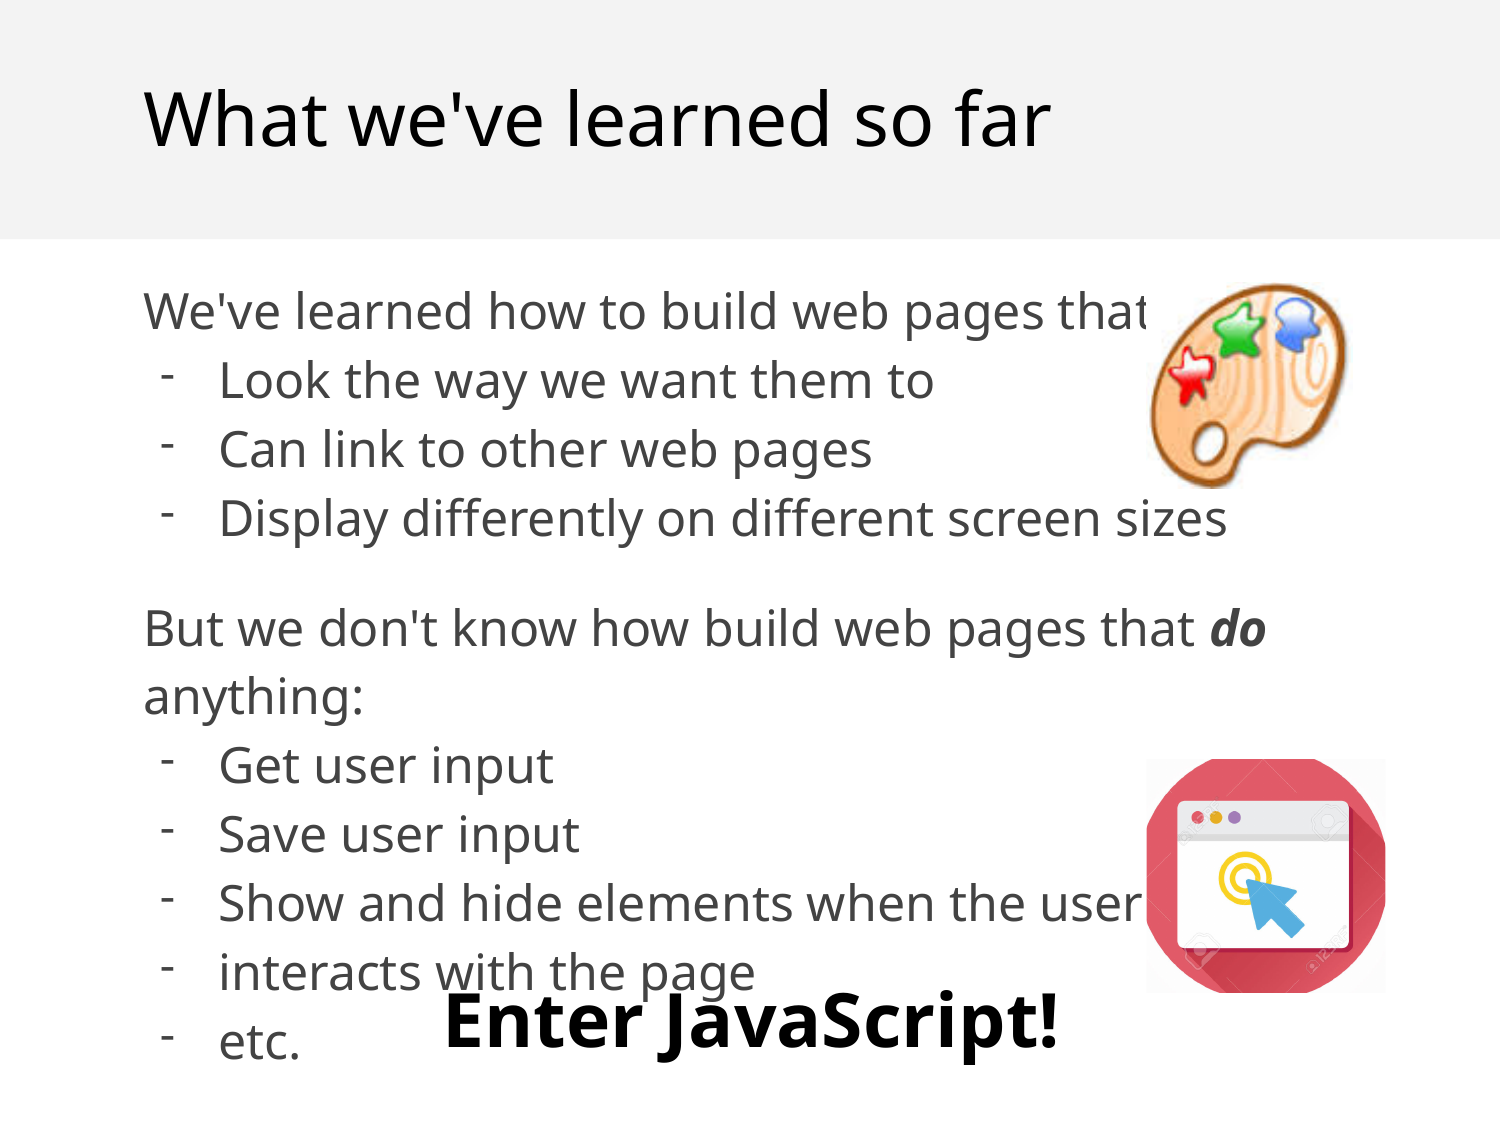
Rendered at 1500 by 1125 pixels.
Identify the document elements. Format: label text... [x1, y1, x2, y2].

text_box Enter JavaScript! [47, 957, 1457, 1098]
text_box We've learned how to build web pages that: Look the way we want them to Can link to other web pages Display differently on different screen sizes But we don't know how build web pages that do anything: Get user input Save user input Show and hide elements when the user interacts with the page etc. [128, 255, 1372, 957]
picture [1146, 759, 1386, 993]
text_box What we've learned so far [128, 56, 1372, 183]
picture [1146, 282, 1353, 489]
